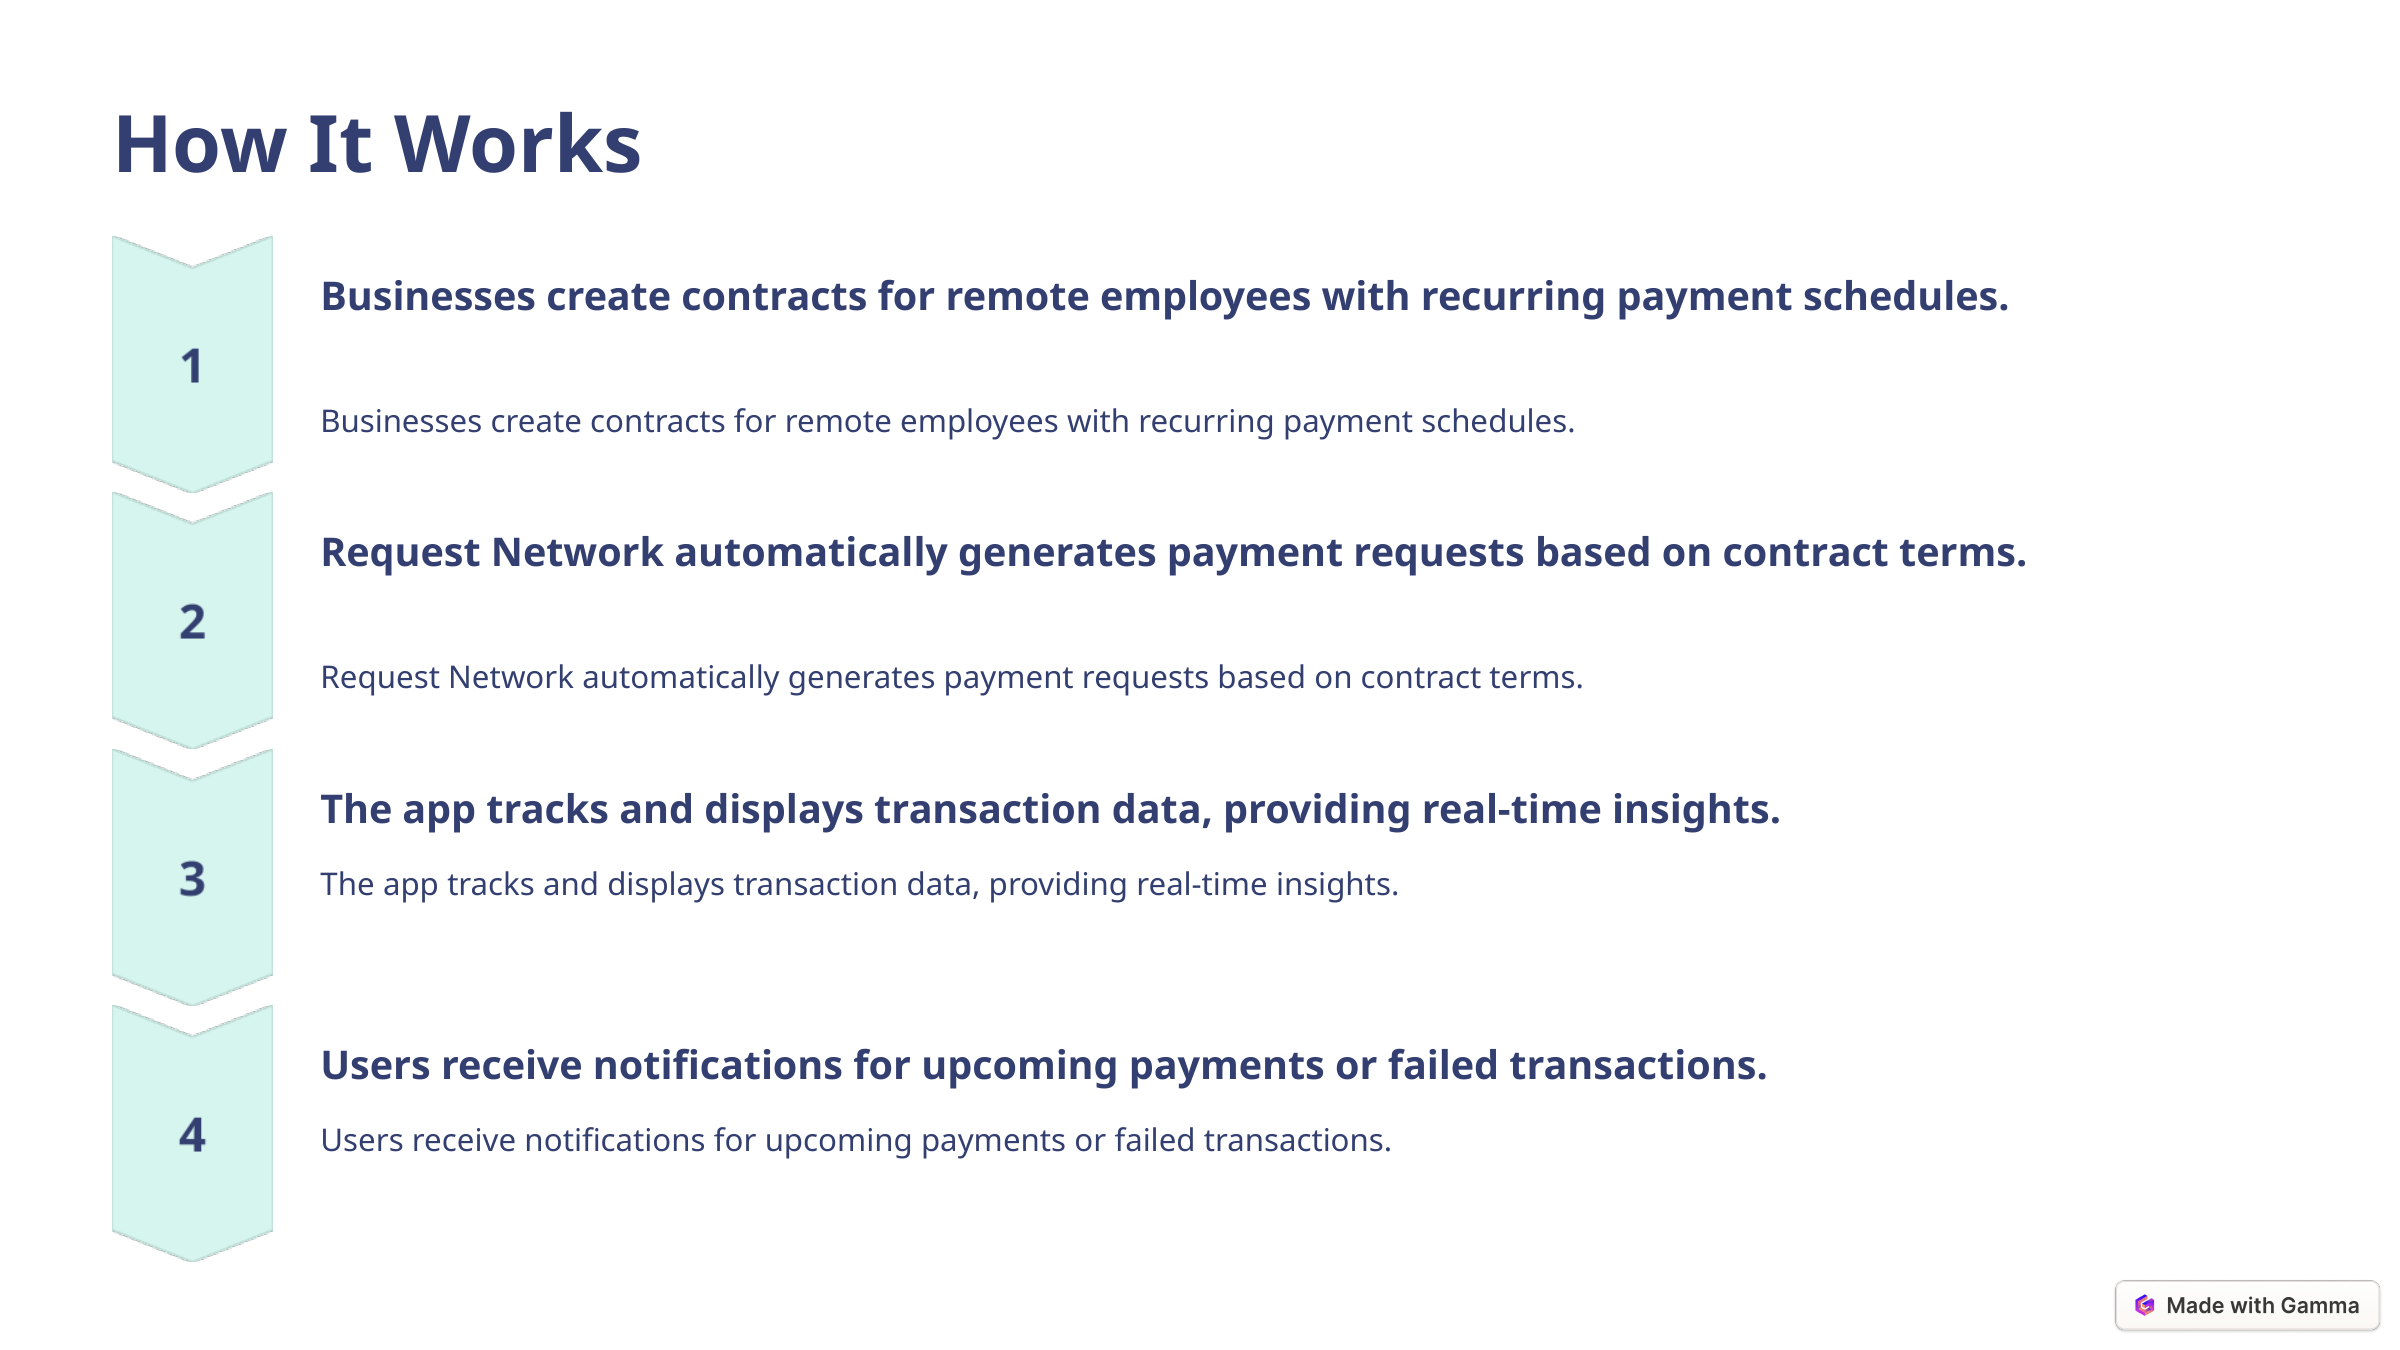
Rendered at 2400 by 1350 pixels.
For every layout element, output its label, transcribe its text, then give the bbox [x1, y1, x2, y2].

picture [2106, 1271, 2389, 1339]
text_box Users receive notifications for upcoming payments or failed transactions. [320, 1106, 2288, 1158]
text_box The app tracks and displays transaction data, providing real-time insights. [320, 781, 2197, 832]
text_box Businesses create contracts for remote employees with recurring payment schedules. [320, 387, 2288, 439]
text_box How It Works [112, 88, 914, 189]
picture [112, 236, 273, 1262]
text_box Request Network automatically generates payment requests based on contract terms. [320, 524, 2288, 625]
text_box Businesses create contracts for remote employees with recurring payment schedules. [320, 268, 2288, 369]
text_box Users receive notifications for upcoming payments or failed transactions. [320, 1037, 2185, 1088]
text_box Request Network automatically generates payment requests based on contract terms. [320, 644, 2288, 696]
text_box The app tracks and displays transaction data, providing real-time insights. [320, 850, 2288, 902]
